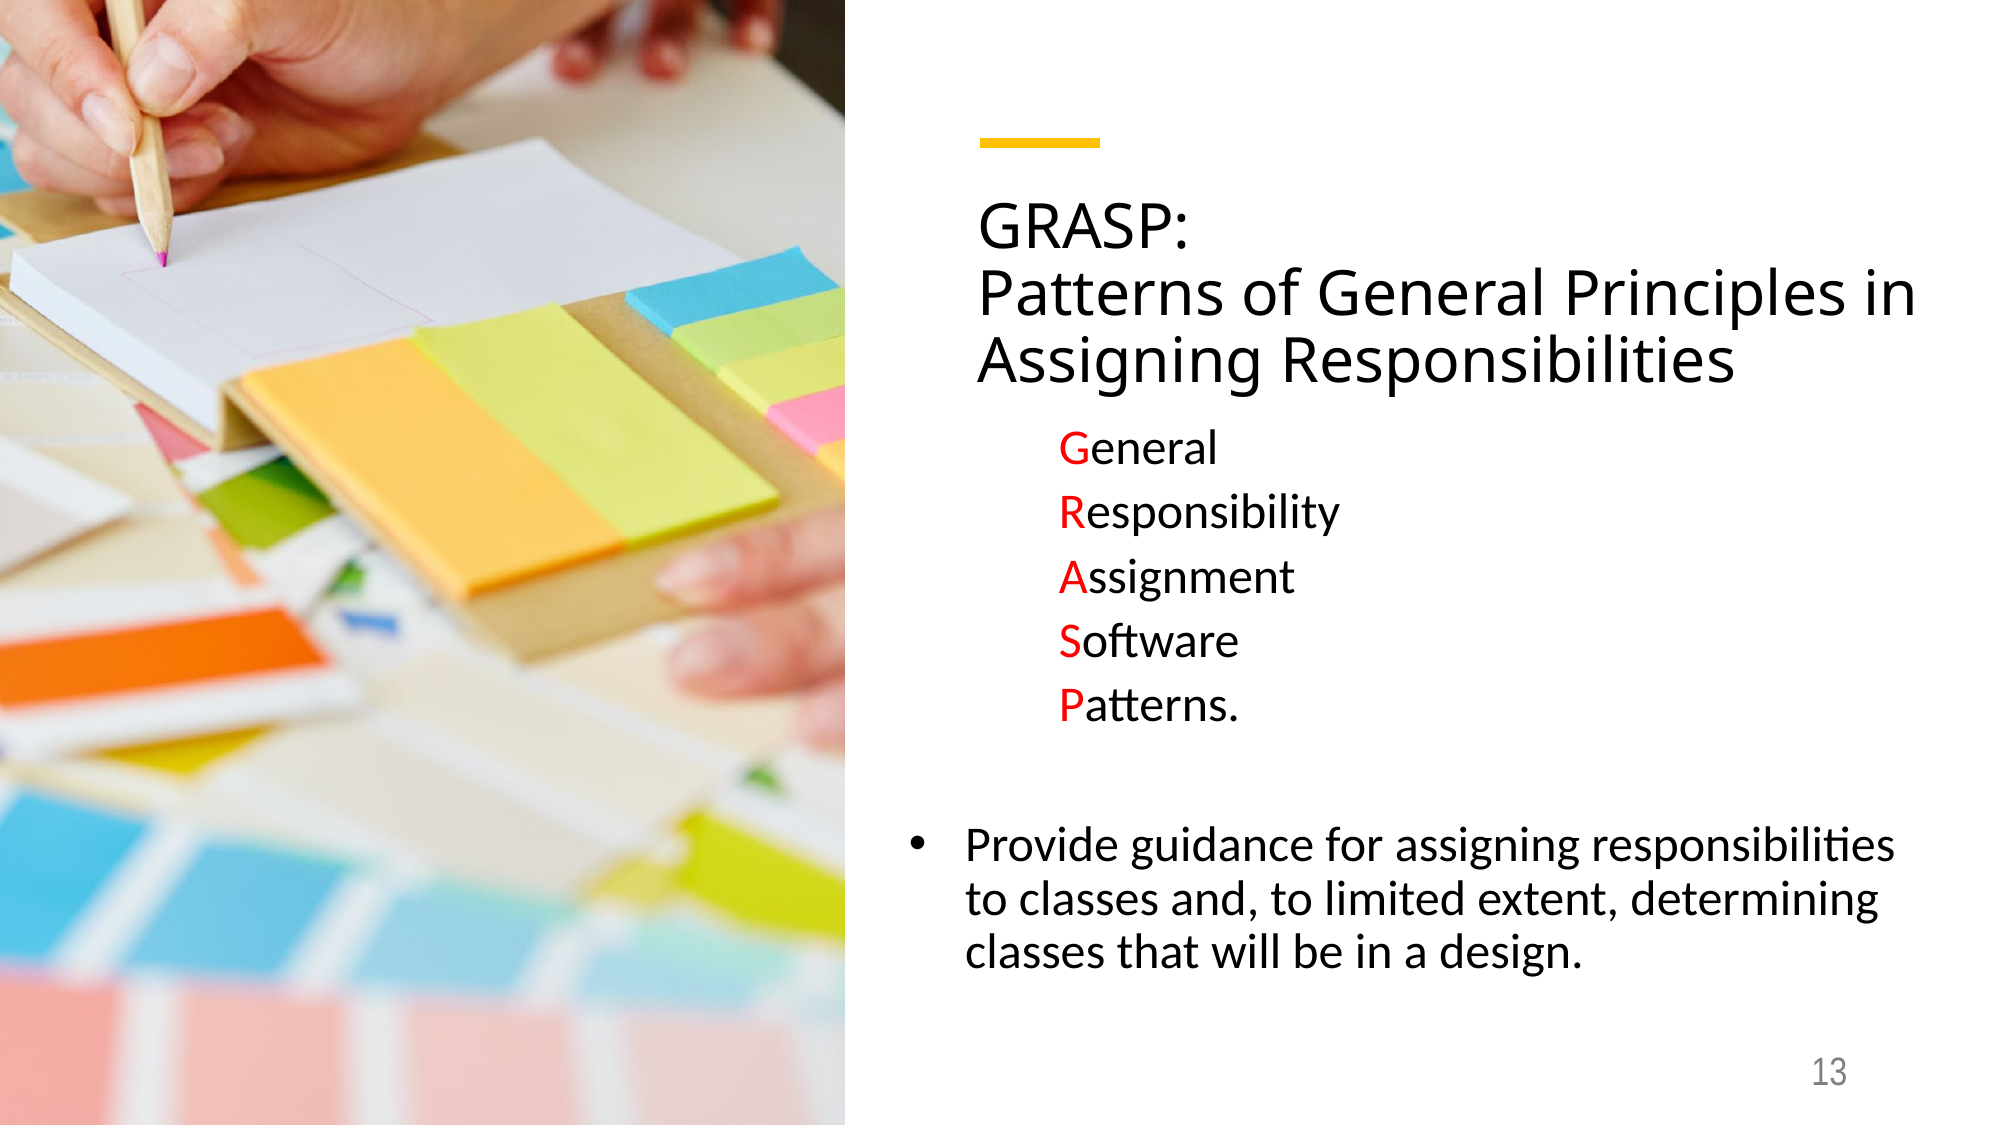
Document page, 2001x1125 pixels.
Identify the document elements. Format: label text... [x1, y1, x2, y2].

slide_number 13 [1412, 1042, 1863, 1103]
list General Responsibility Assignment Software Patterns. Provide guidance for assigning responsibilities to classes and, to limited extent, determining classes that will be in a design. [893, 413, 1932, 1083]
title GRASP: Patterns of General Principles in Assigning Responsibilities [962, 186, 1958, 417]
picture [0, 0, 845, 1125]
